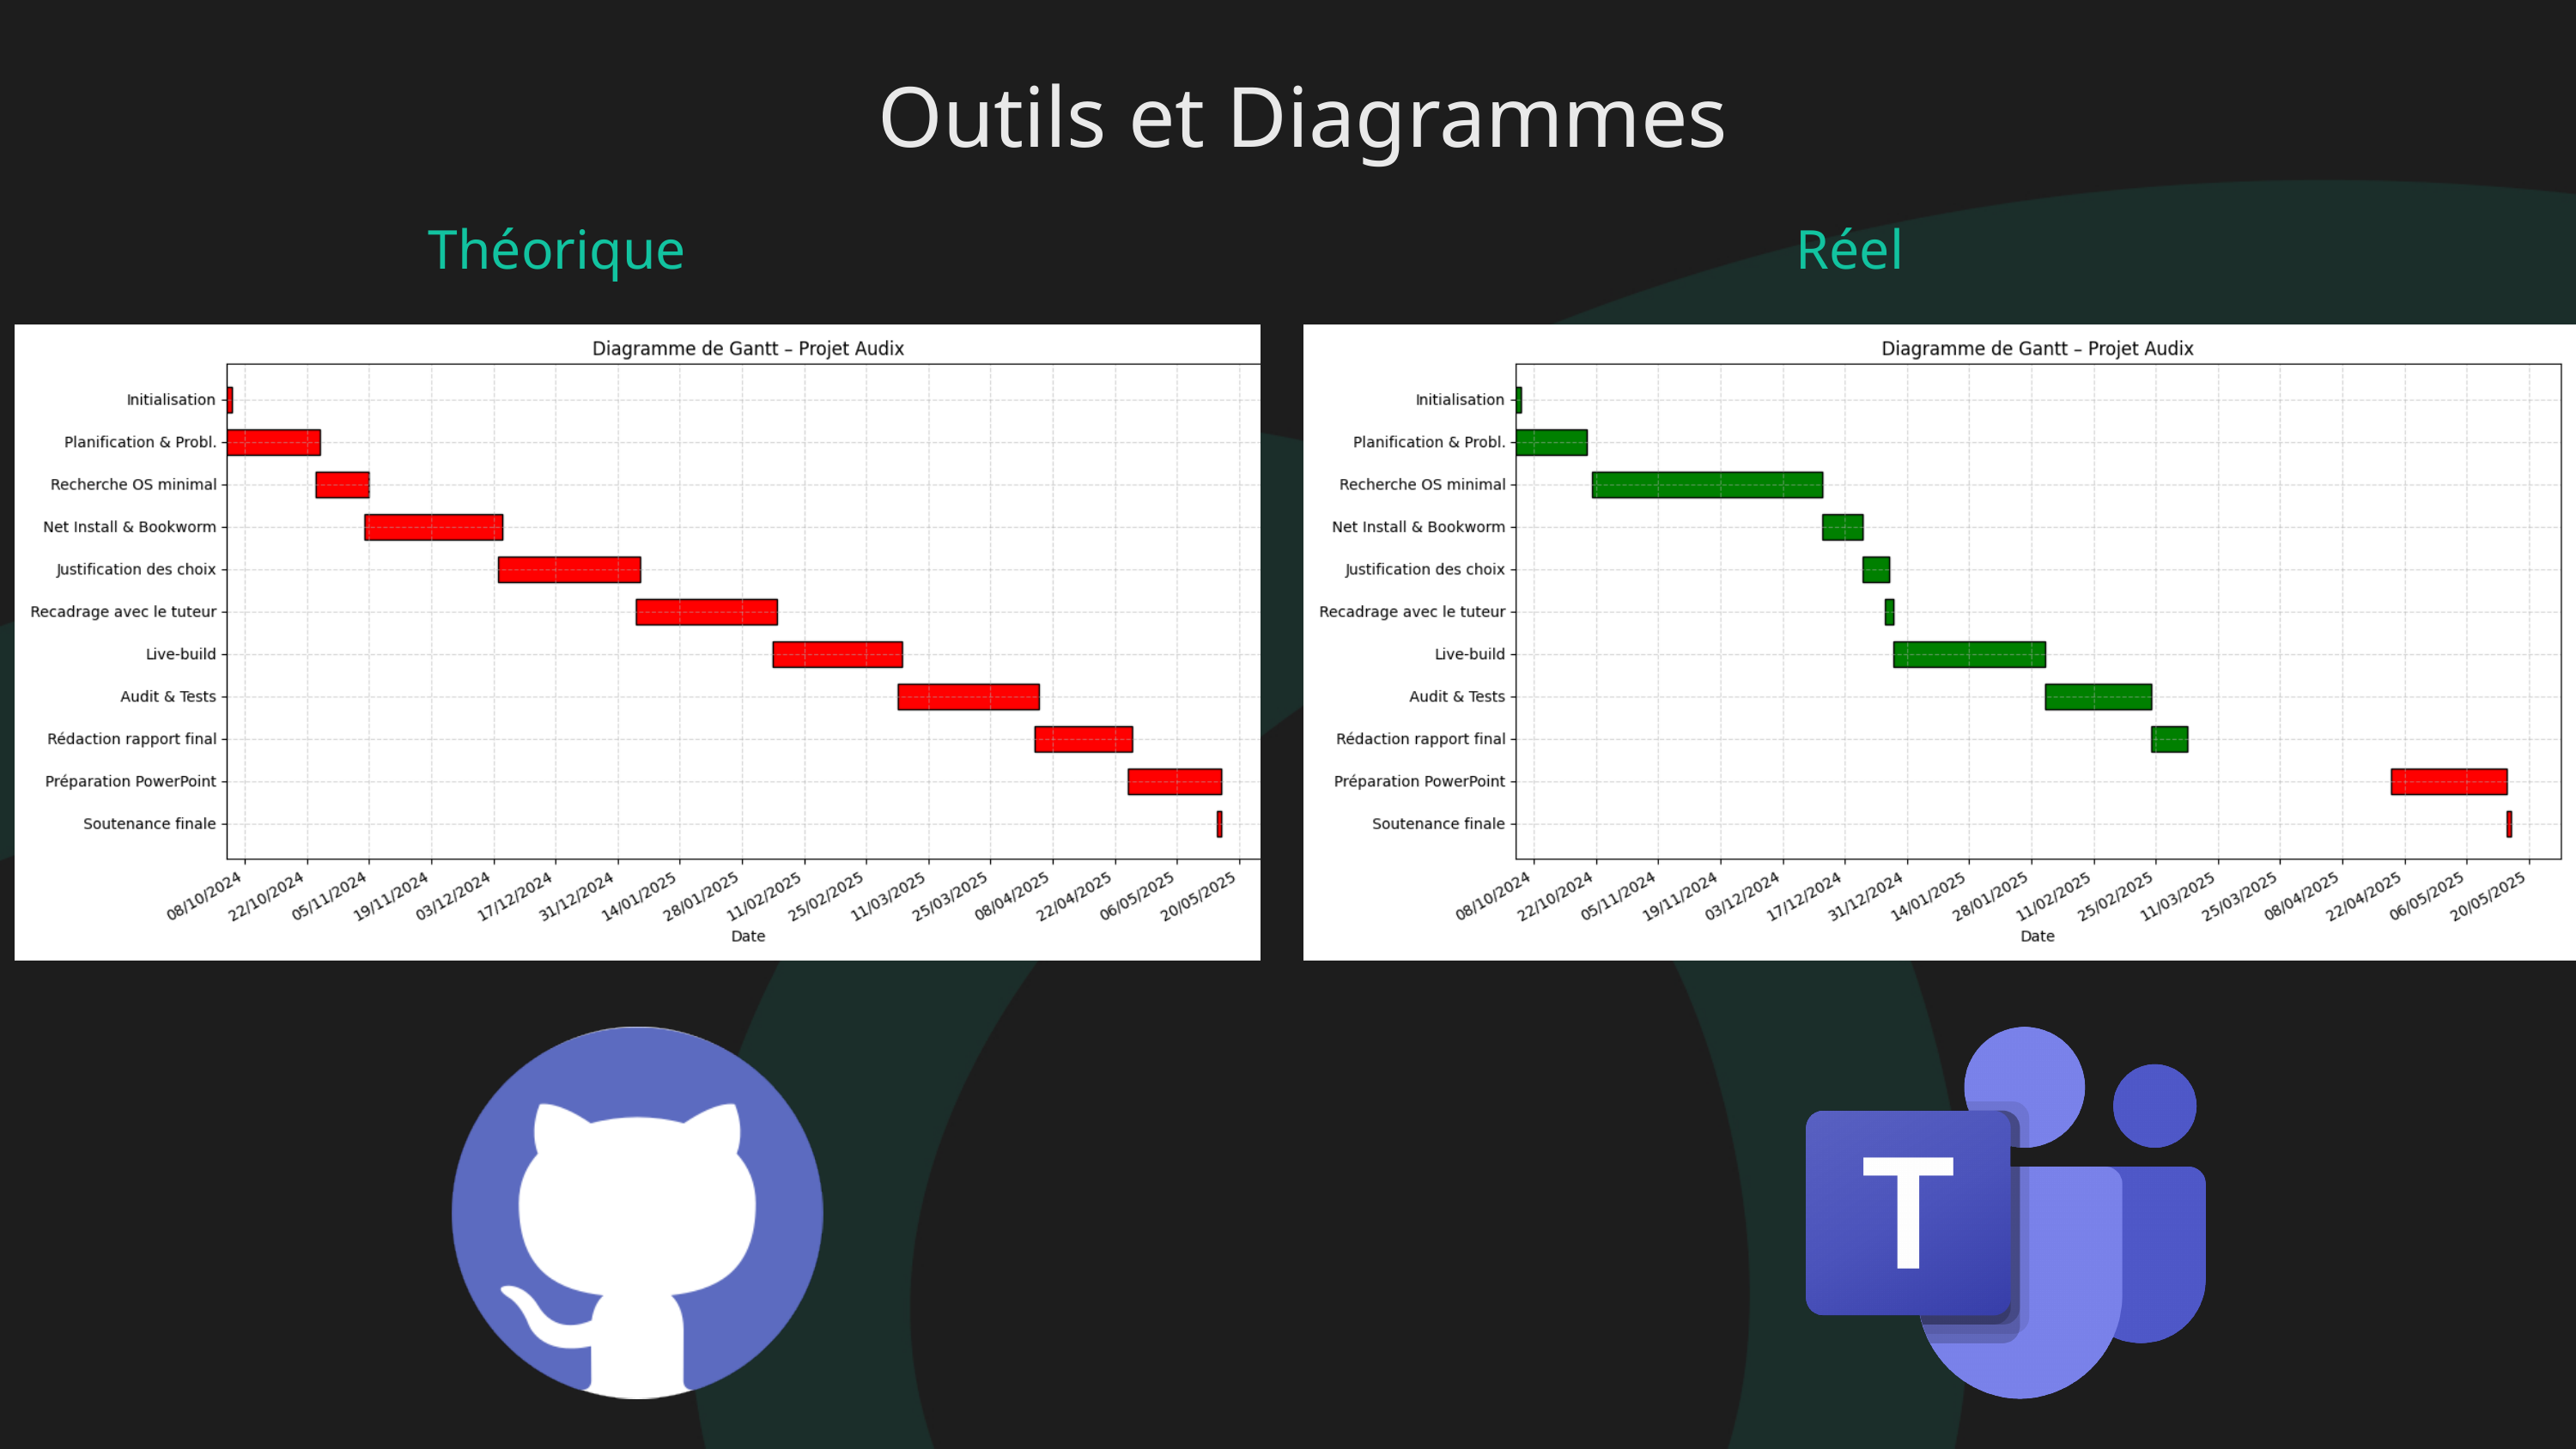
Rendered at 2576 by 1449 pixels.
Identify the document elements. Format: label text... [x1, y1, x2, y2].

text_box Réel [1795, 204, 2084, 282]
text_box Outils et Diagrammes [175, 46, 2432, 165]
text_box Théorique [428, 204, 848, 282]
picture [0, 0, 2576, 1449]
